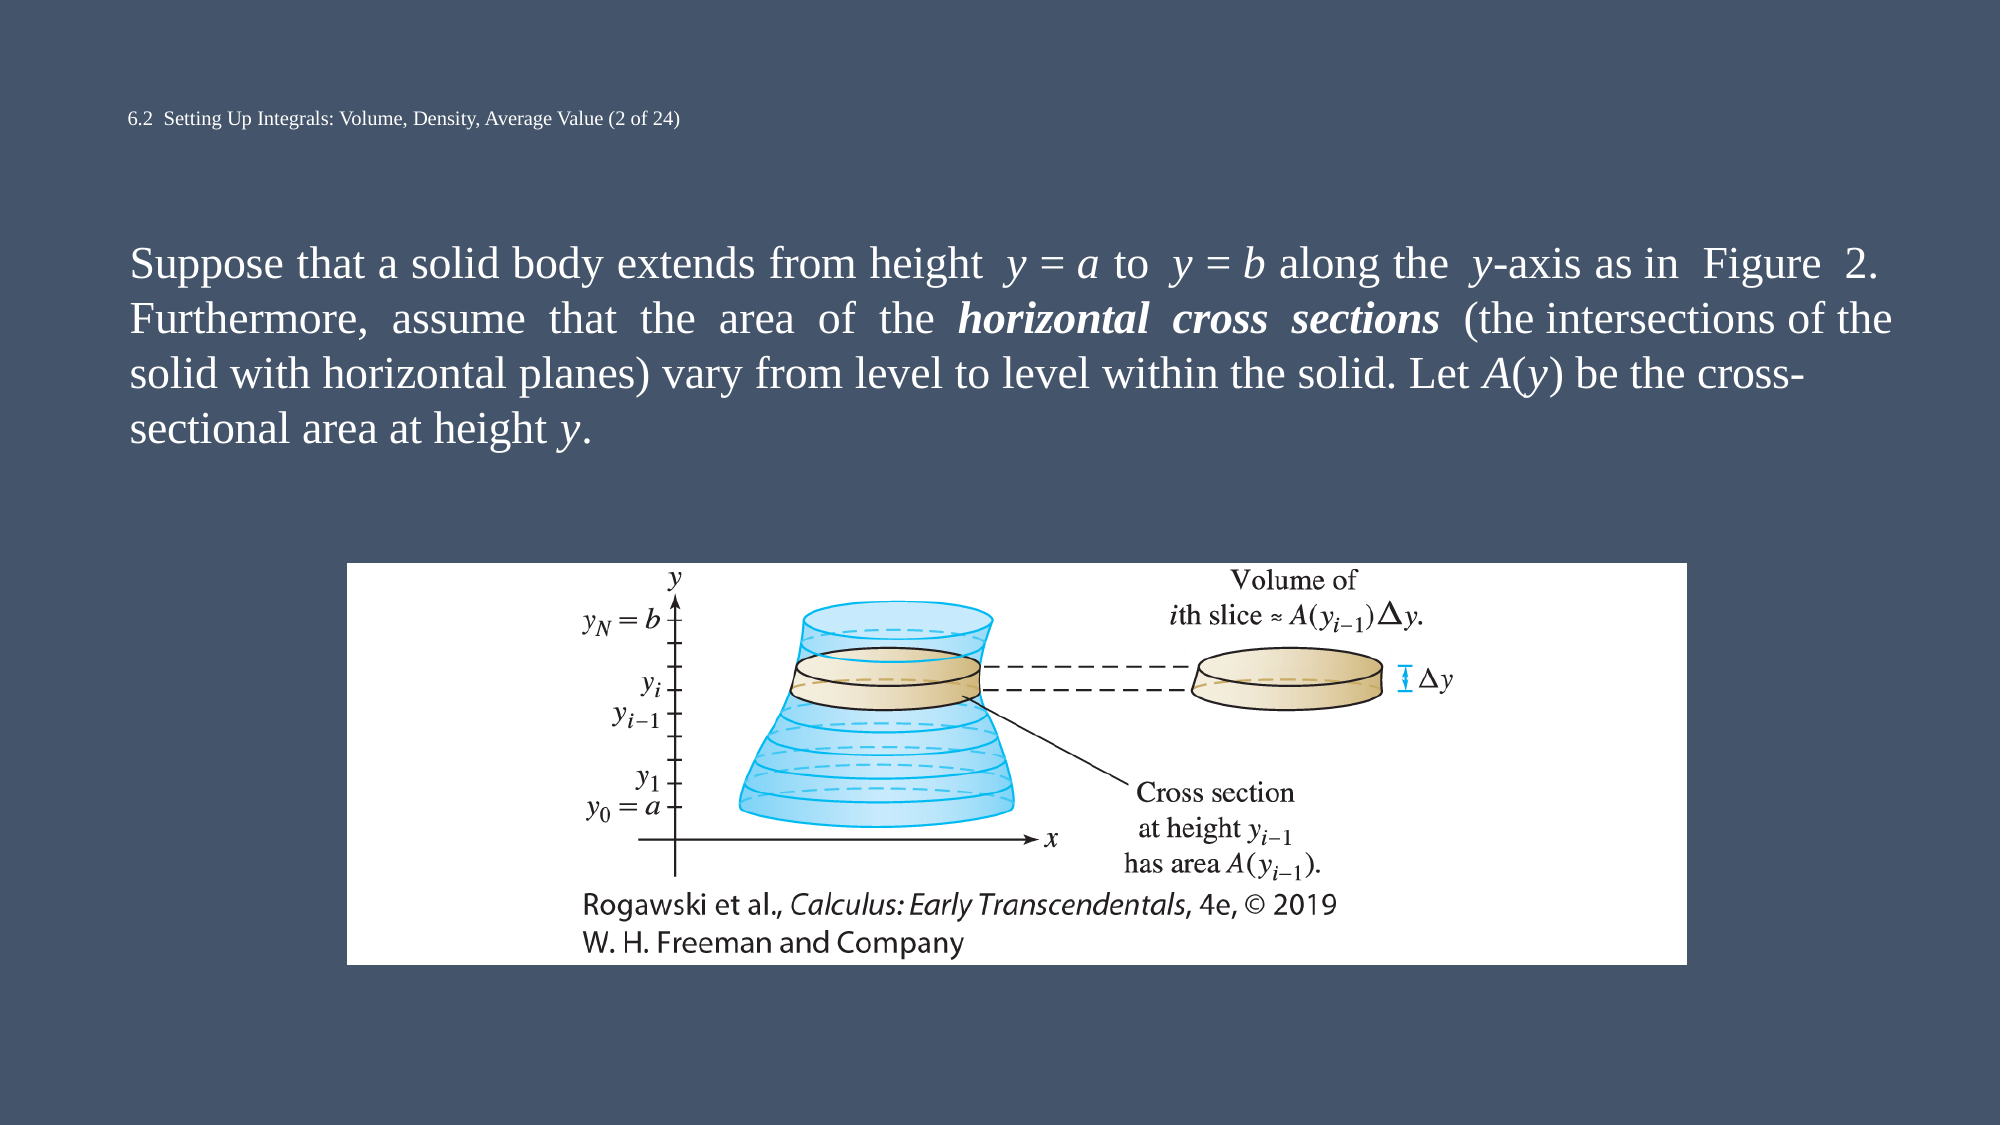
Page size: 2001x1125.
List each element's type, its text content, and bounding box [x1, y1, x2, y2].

picture [347, 563, 1687, 965]
title 6.2 Setting Up Integrals: Volume, Density, Average Value (2 of 24) [112, 99, 1775, 203]
list Suppose that a solid body extends from height y = a to y = b along the y-axis as in Figure 2. Furthermore, assume that the area of the horizontal cross sections (the intersections of the solid with horizontal planes) vary from level to level within the solid. Let A(y) be the cross-sectional area at height y. [112, 224, 1922, 942]
